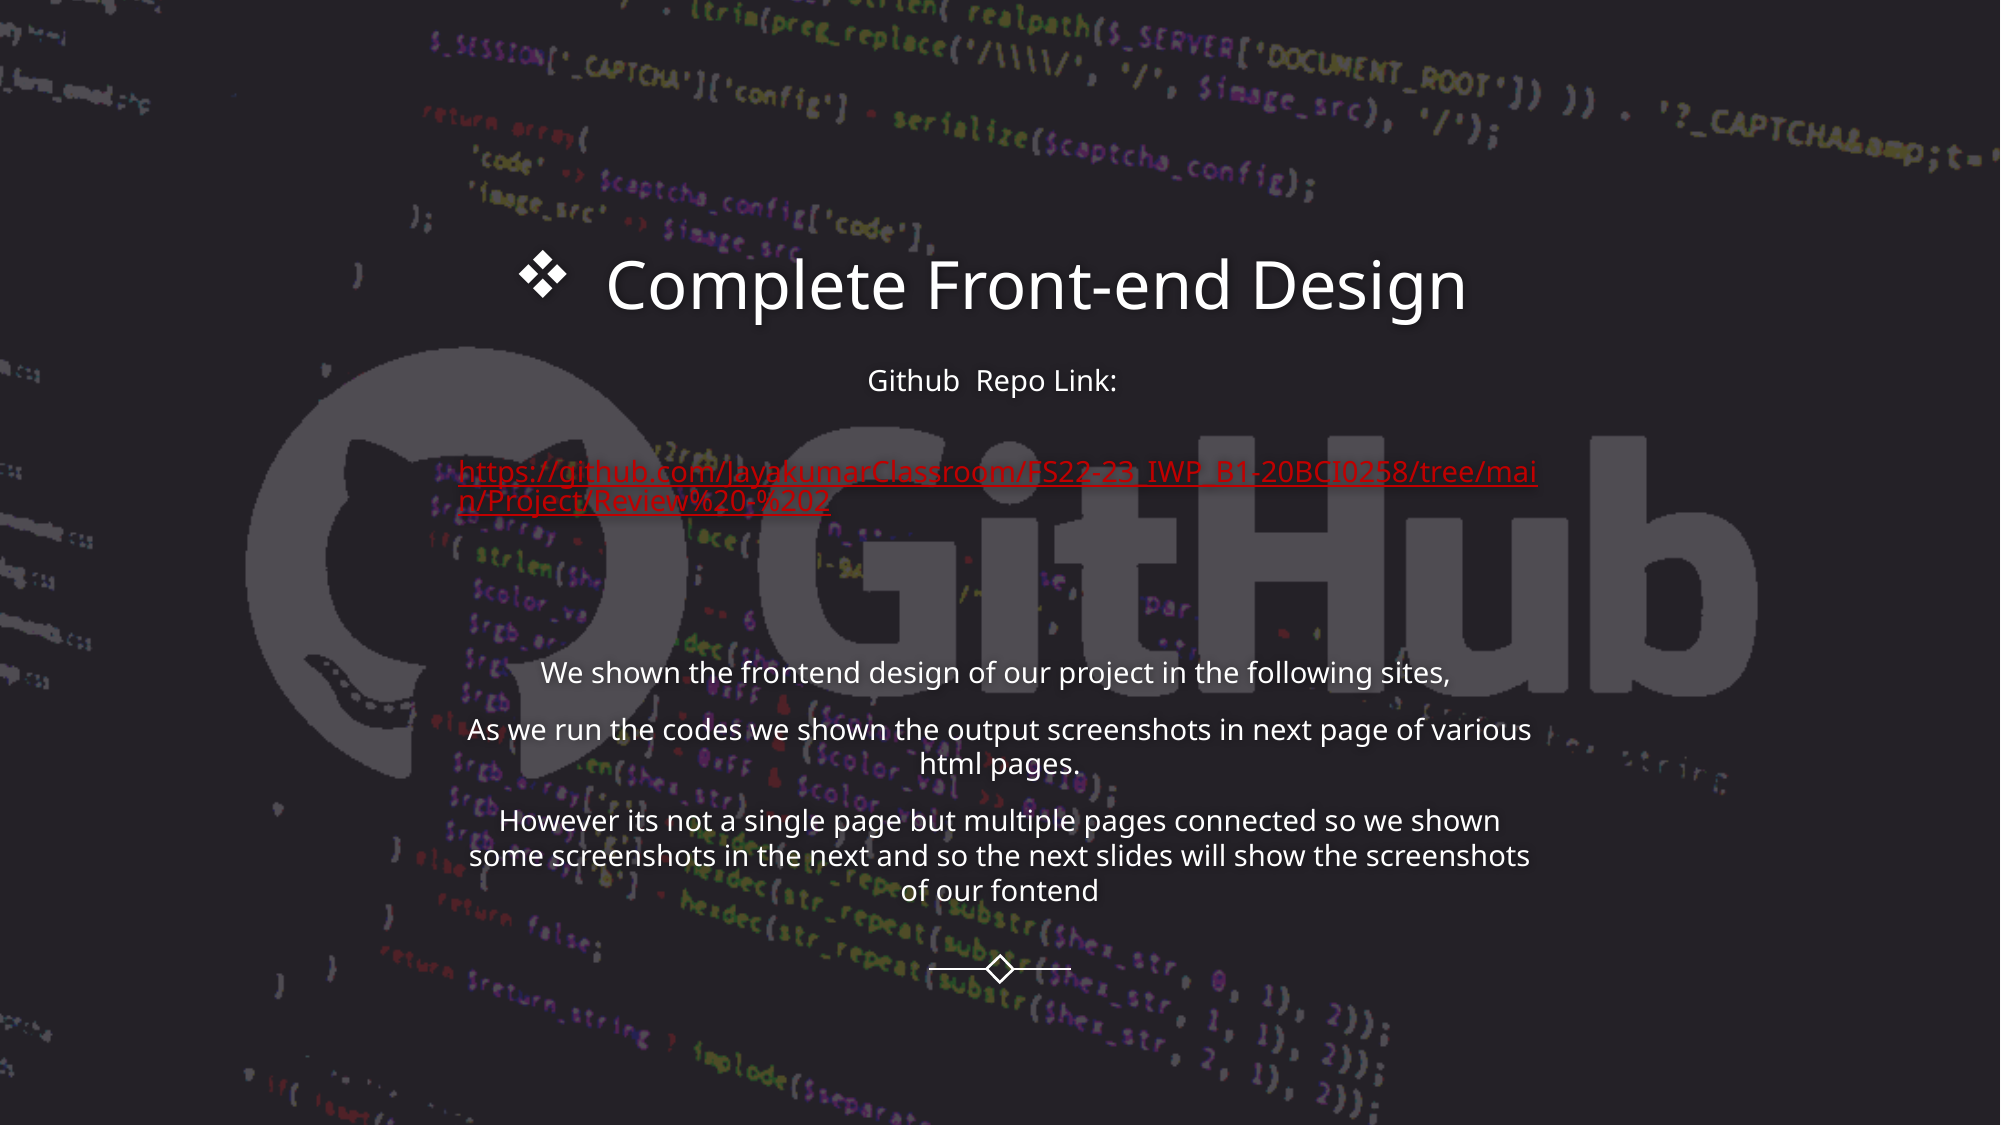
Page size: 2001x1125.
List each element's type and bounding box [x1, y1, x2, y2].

text_box [928, 959, 1072, 979]
picture [0, 0, 2000, 1125]
